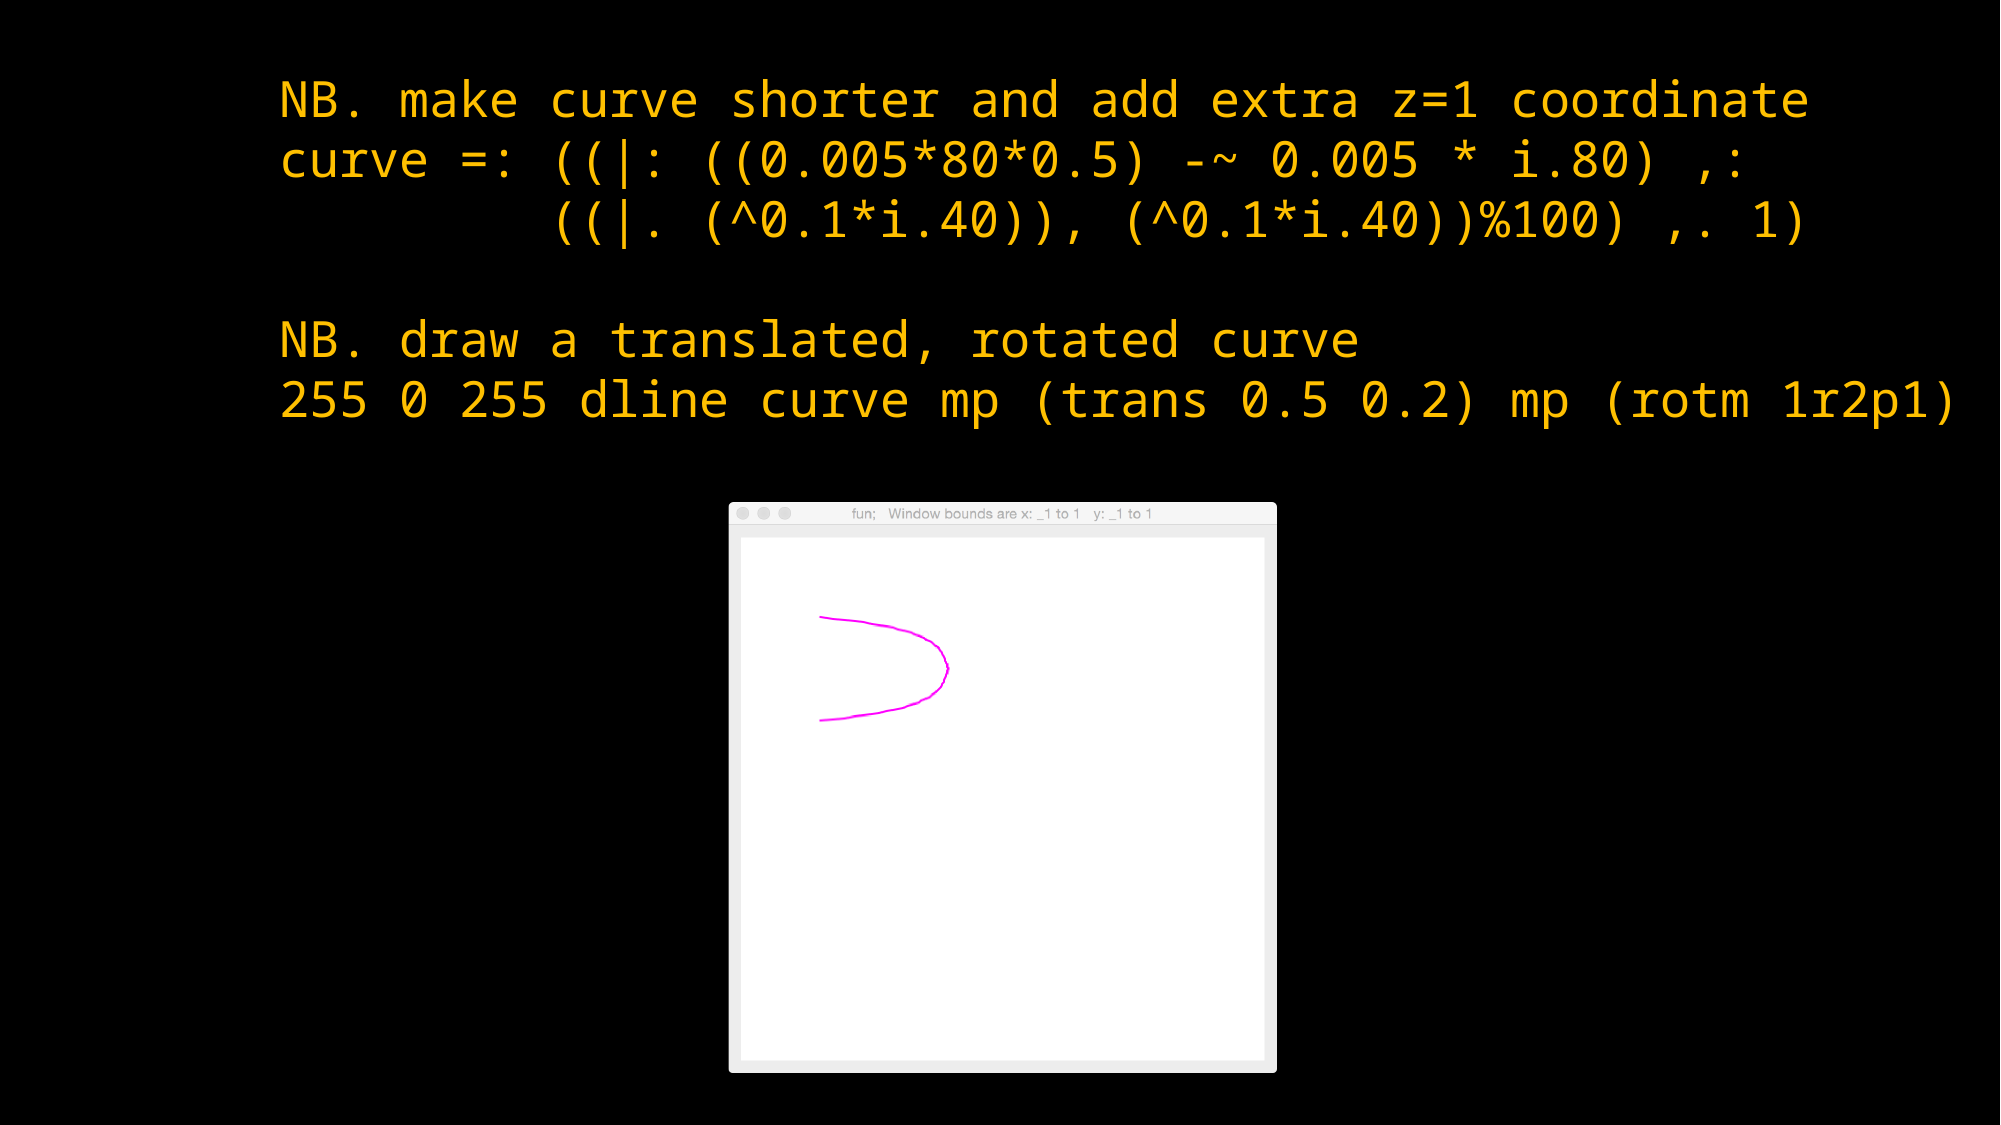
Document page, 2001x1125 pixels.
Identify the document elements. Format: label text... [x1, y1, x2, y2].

text_box NB. make curve shorter and add extra z=1 coordinate curve =: ((|: ((0.005*80*0.5) -~ 0.005 * i.80) ,: ((|. (^0.1*i.40)), (^0.1*i.40))%100) ,. 1) NB. draw a translated, rotated curve 255 0 255 dline curve mp (trans 0.5 0.2) mp (rotm 1r2p1) [114, 60, 2000, 436]
picture [684, 466, 1321, 1125]
